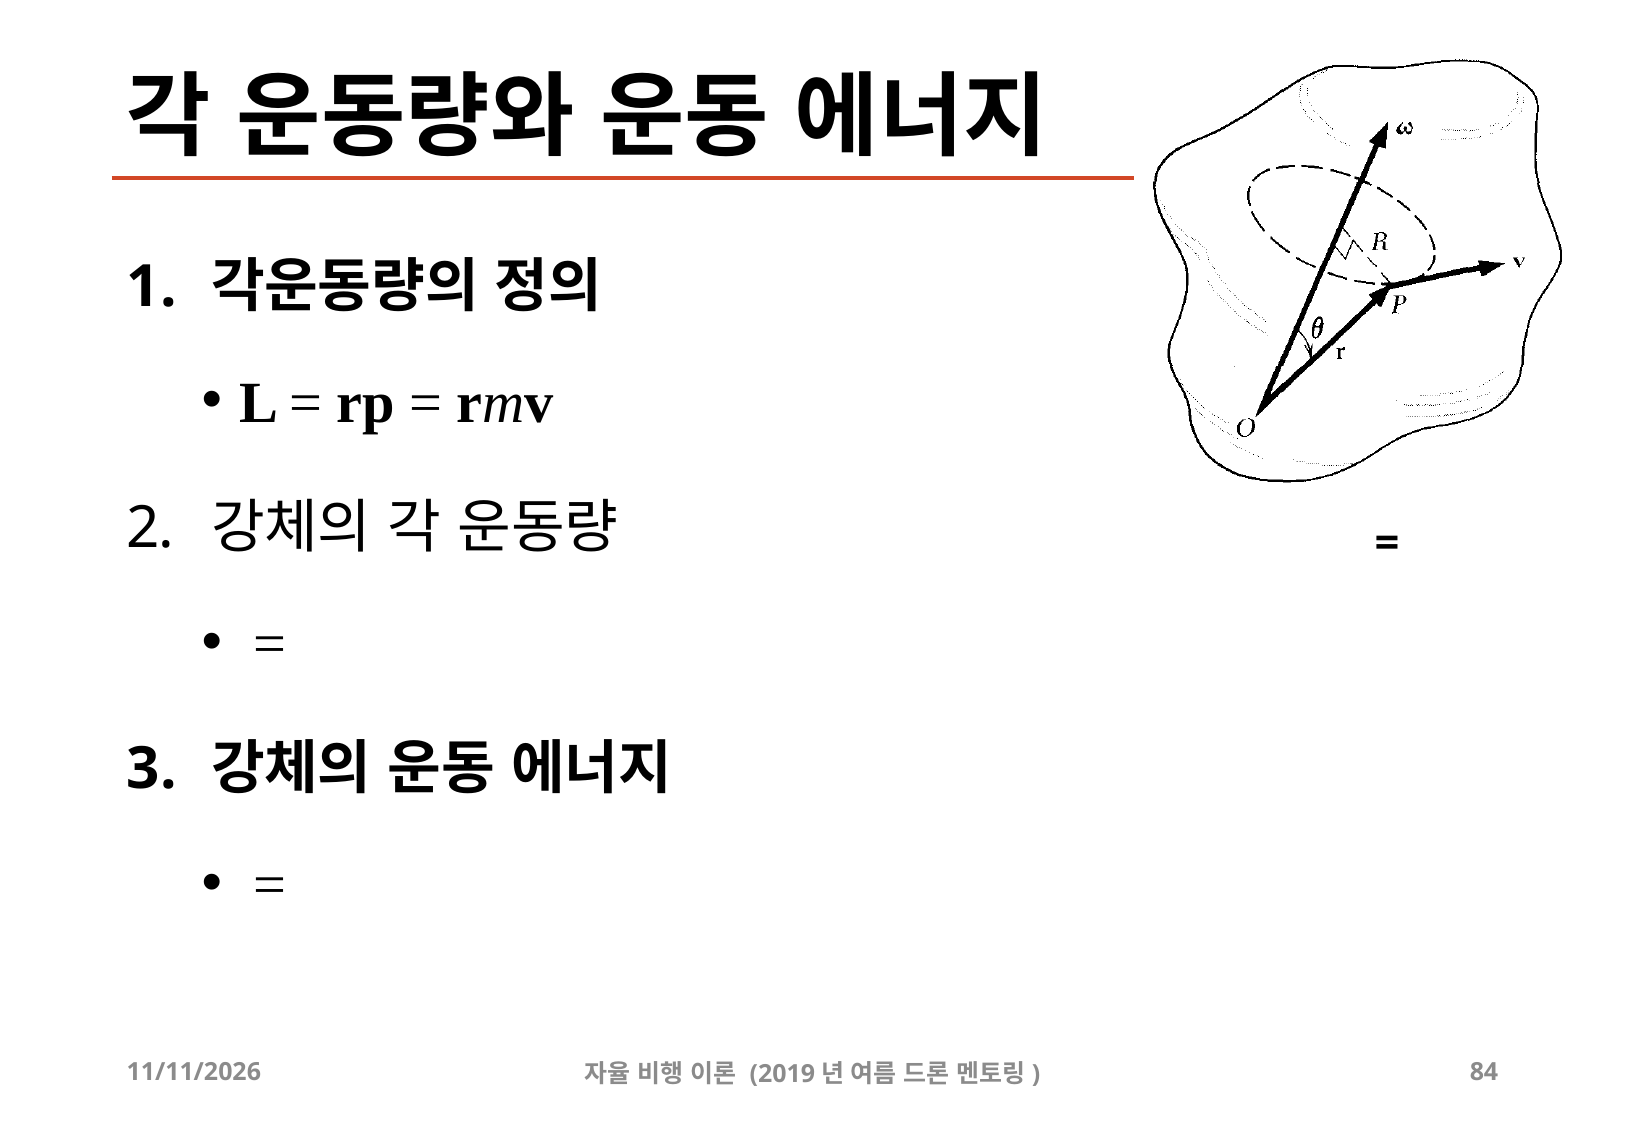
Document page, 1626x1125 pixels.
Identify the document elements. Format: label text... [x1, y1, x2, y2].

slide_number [111, 1042, 303, 1103]
picture [1134, 37, 1589, 493]
slide_number 84 [1433, 1042, 1514, 1103]
footer 자율 비행 이론 (2019년 여름 드론 멘토링) [538, 1042, 1087, 1103]
title 각 운동량와 운동 에너지 [111, 59, 1134, 179]
